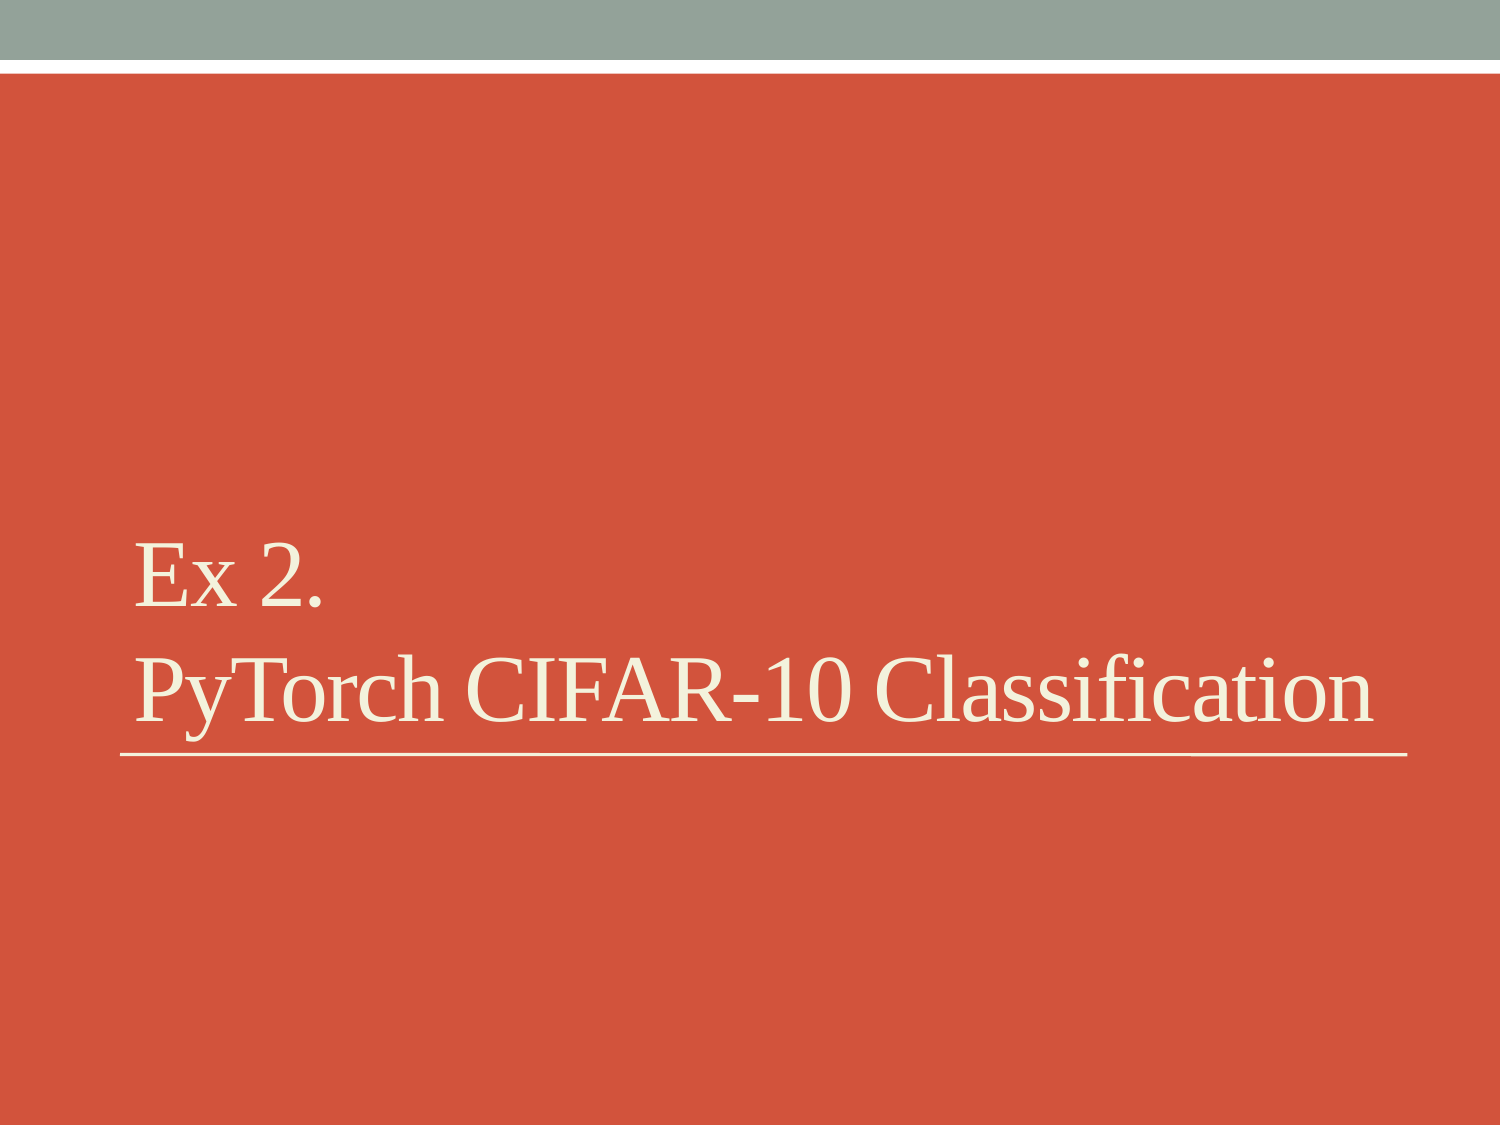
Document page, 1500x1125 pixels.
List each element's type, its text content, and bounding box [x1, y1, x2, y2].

title Ex 2. PyTorch CIFAR-10 Classification [118, 387, 1394, 749]
